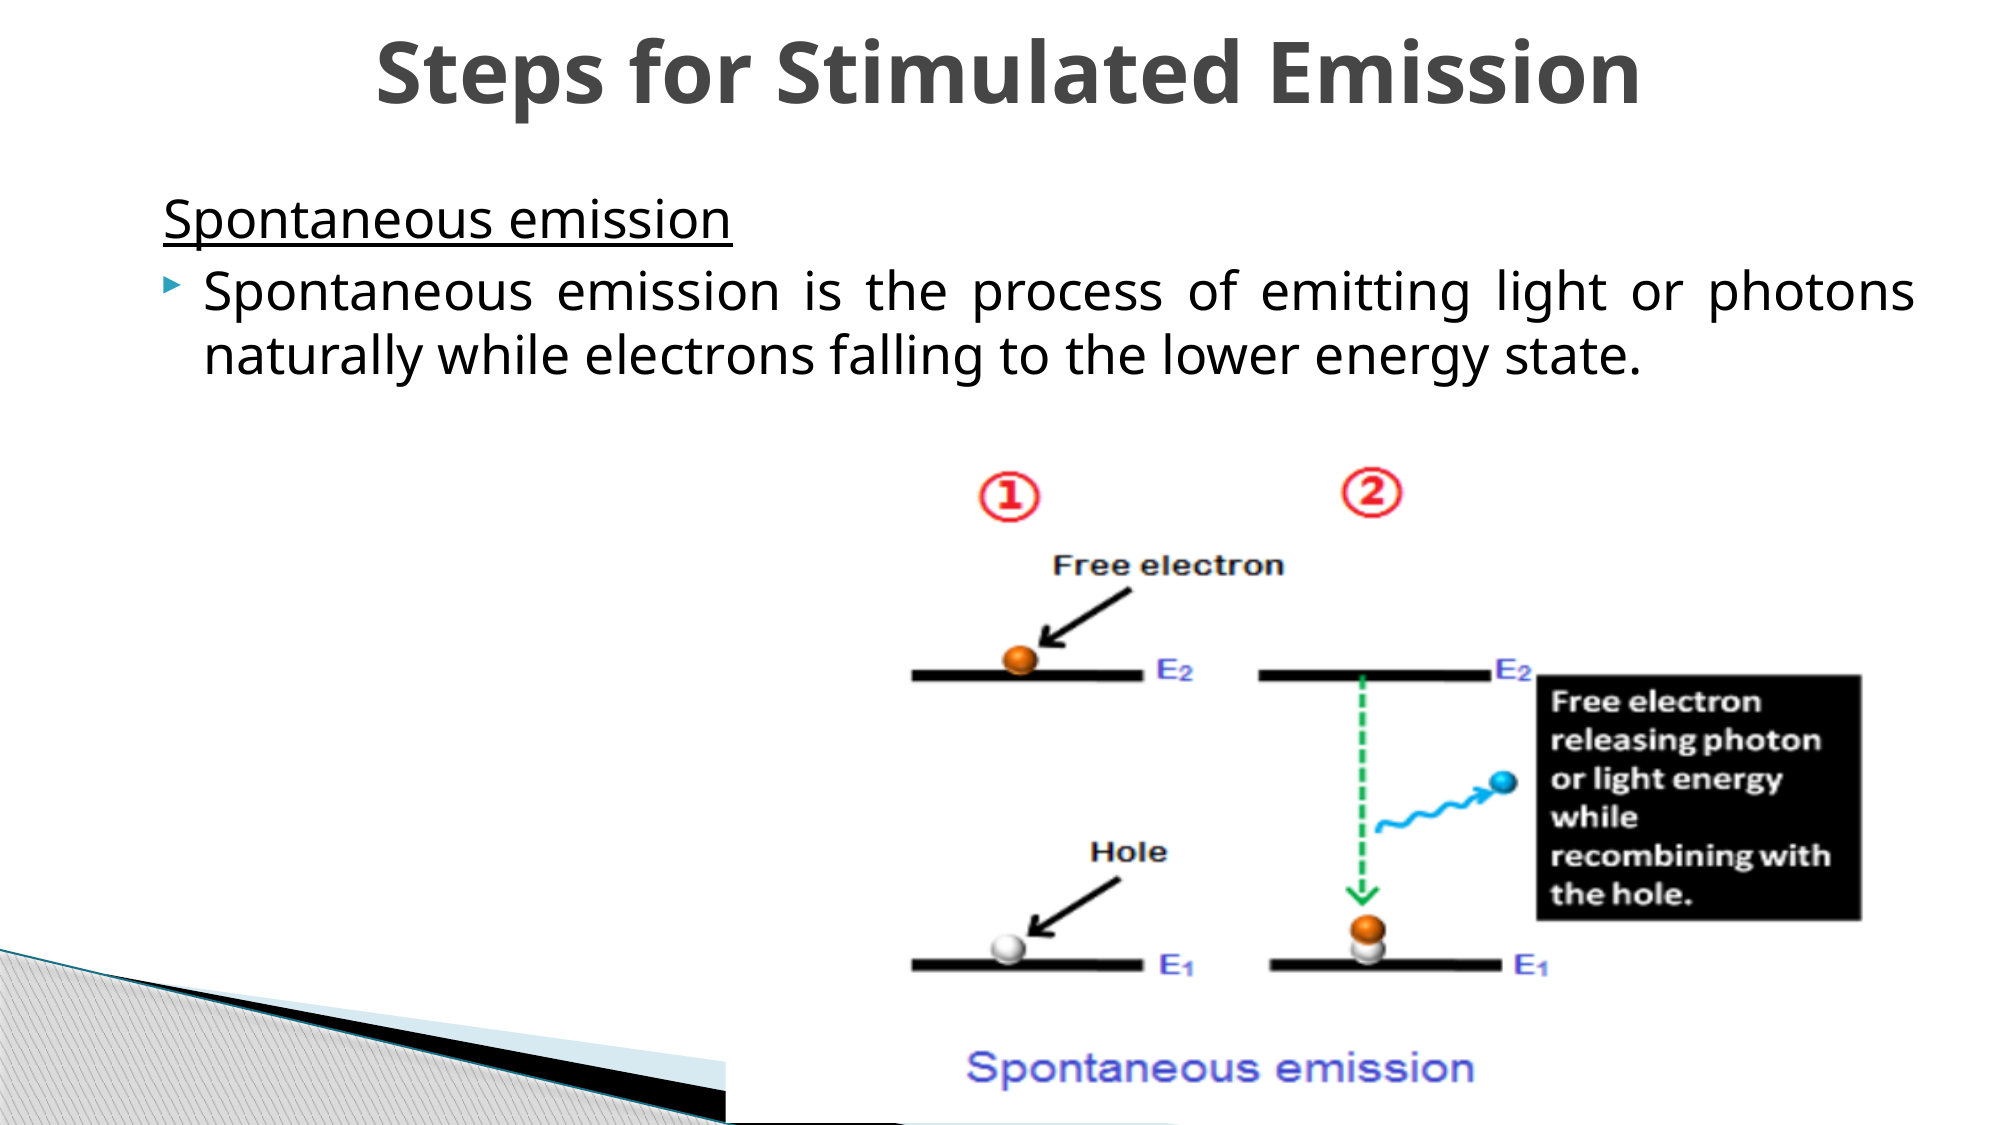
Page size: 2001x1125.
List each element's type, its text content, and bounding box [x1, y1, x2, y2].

list Spontaneous emission Spontaneous emission is the process of emitting light or photons naturally while electrons falling to the lower energy state. [131, 177, 1932, 446]
title Steps for Stimulated Emission [110, 0, 1911, 163]
picture [725, 424, 2000, 1124]
